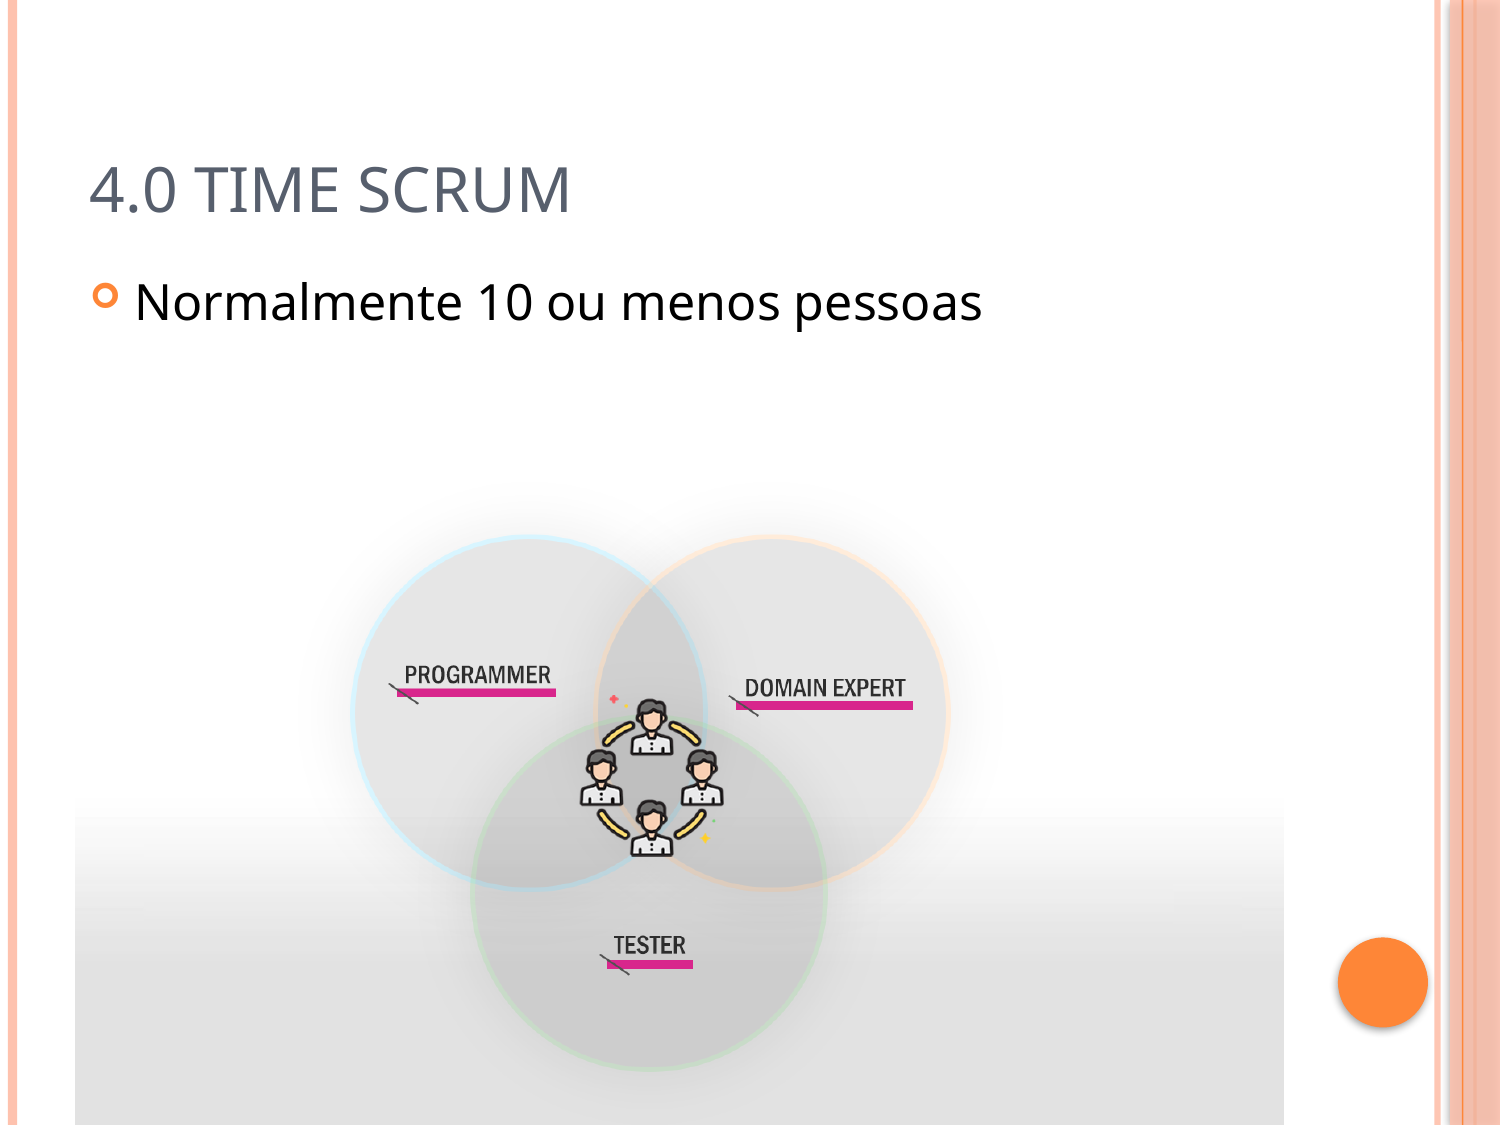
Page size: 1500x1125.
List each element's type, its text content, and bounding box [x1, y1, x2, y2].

picture [74, 479, 1284, 1125]
list Normalmente 10 ou menos pessoas [75, 262, 1300, 1062]
title 4.0 Time Scrum [75, 45, 1300, 233]
